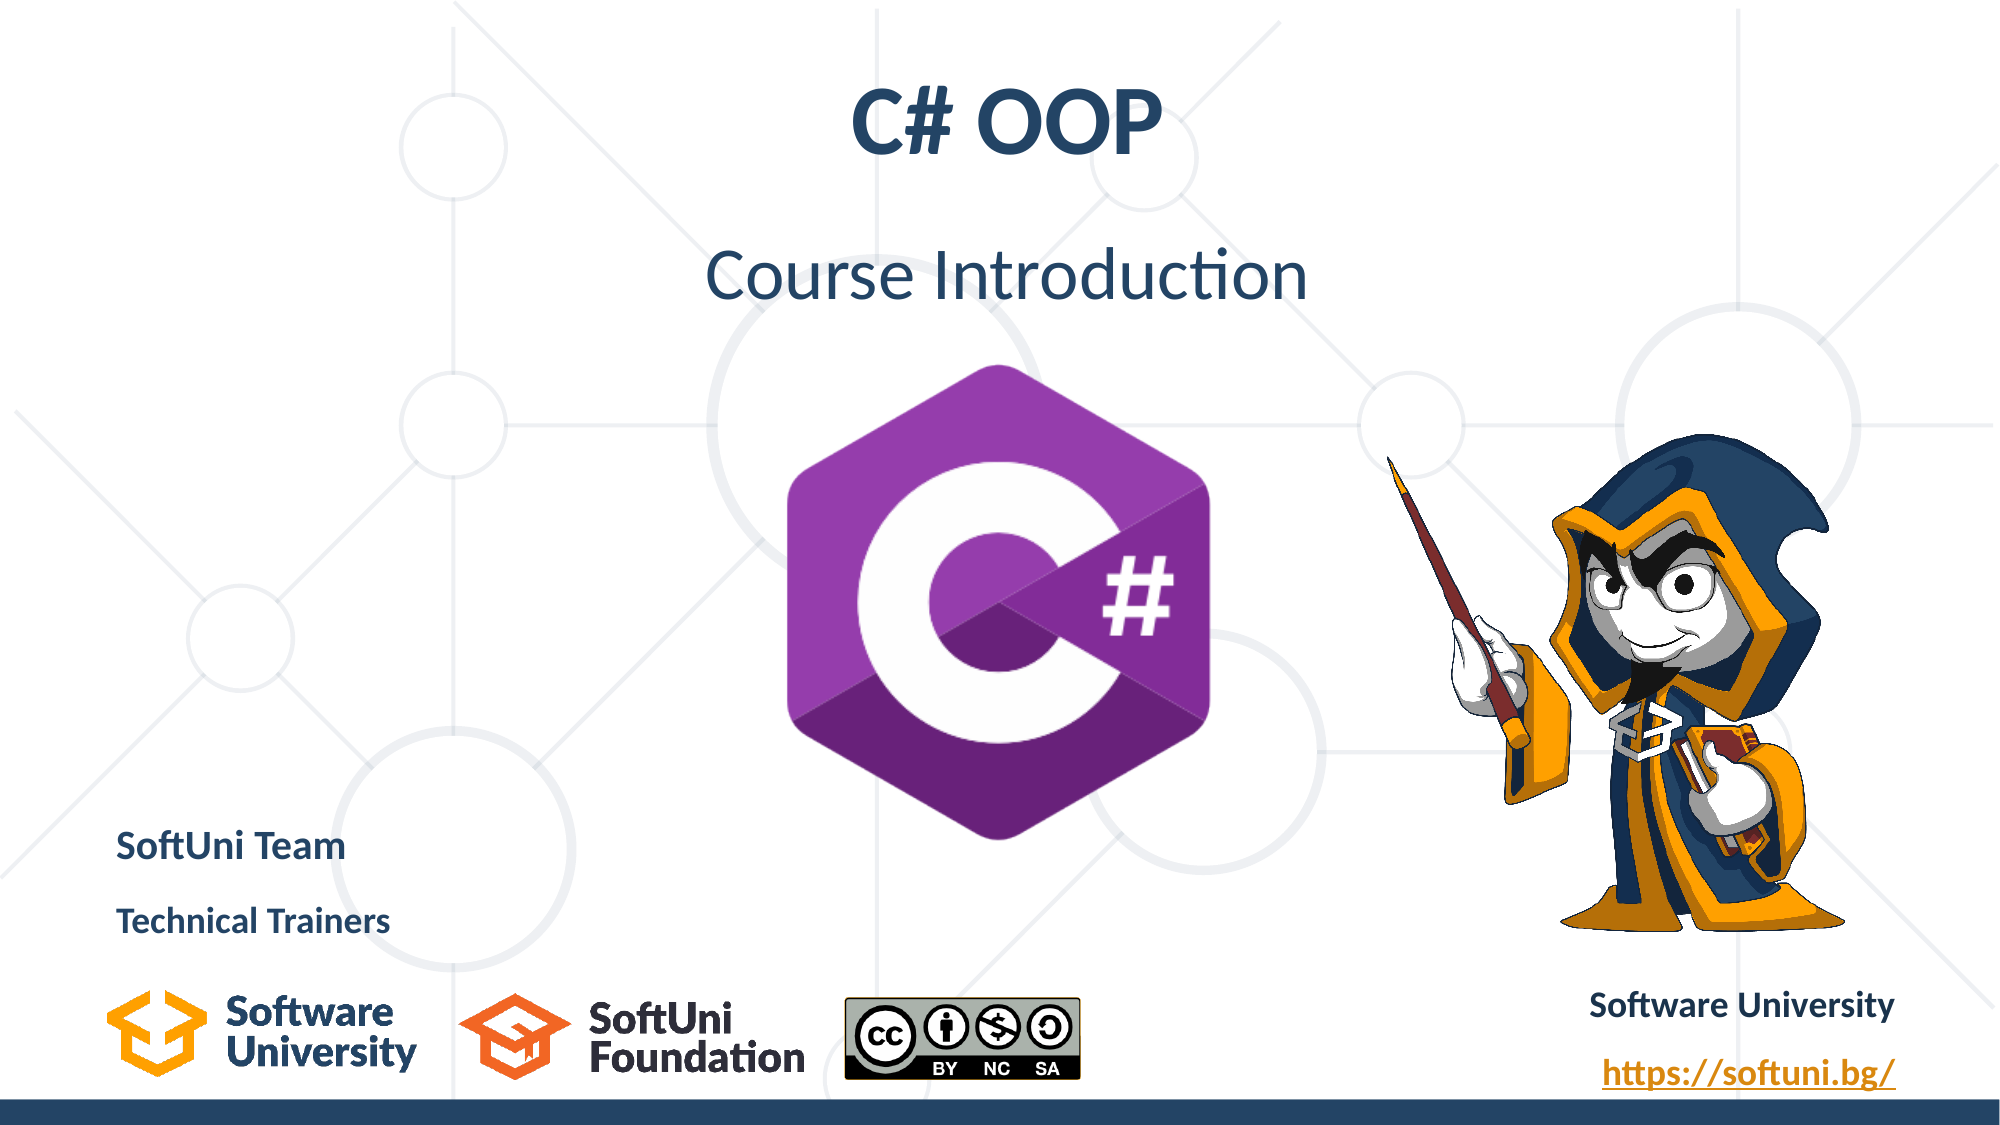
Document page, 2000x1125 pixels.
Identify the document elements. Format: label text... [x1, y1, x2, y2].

picture [221, 990, 417, 1077]
picture [1369, 389, 1890, 953]
subtitle Course Introduction [109, 213, 1908, 359]
list SoftUni Team [110, 810, 595, 873]
picture [845, 997, 1081, 1079]
list https://softuni.bg/ [1417, 1040, 1902, 1098]
picture [107, 990, 211, 1077]
title C# OOP [109, 41, 1908, 187]
list Software University [1417, 970, 1902, 1034]
list Technical Trainers [110, 880, 595, 954]
picture [647, 308, 1352, 880]
picture [458, 993, 804, 1080]
